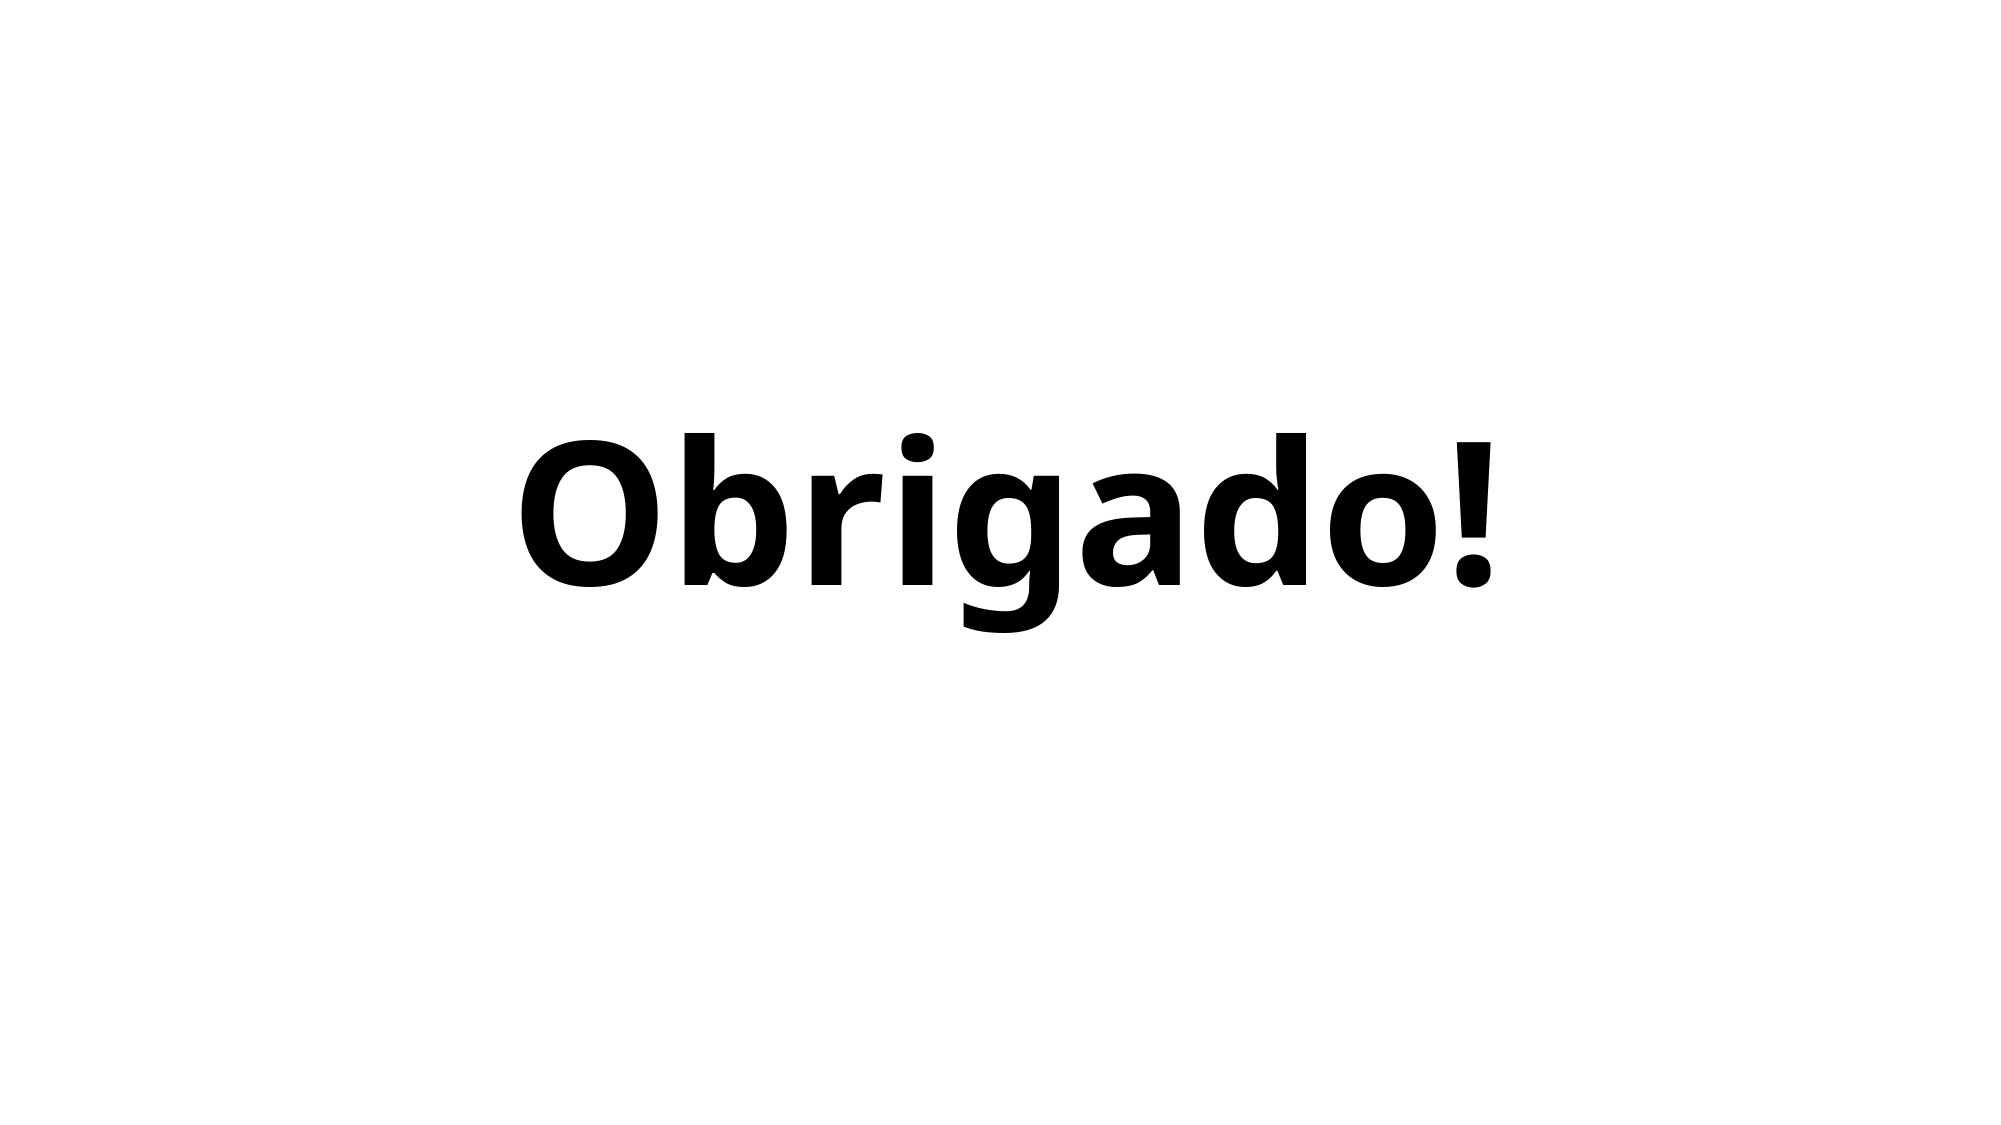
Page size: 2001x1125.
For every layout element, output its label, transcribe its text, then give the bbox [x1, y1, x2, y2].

title Obrigado! [144, 412, 1870, 630]
